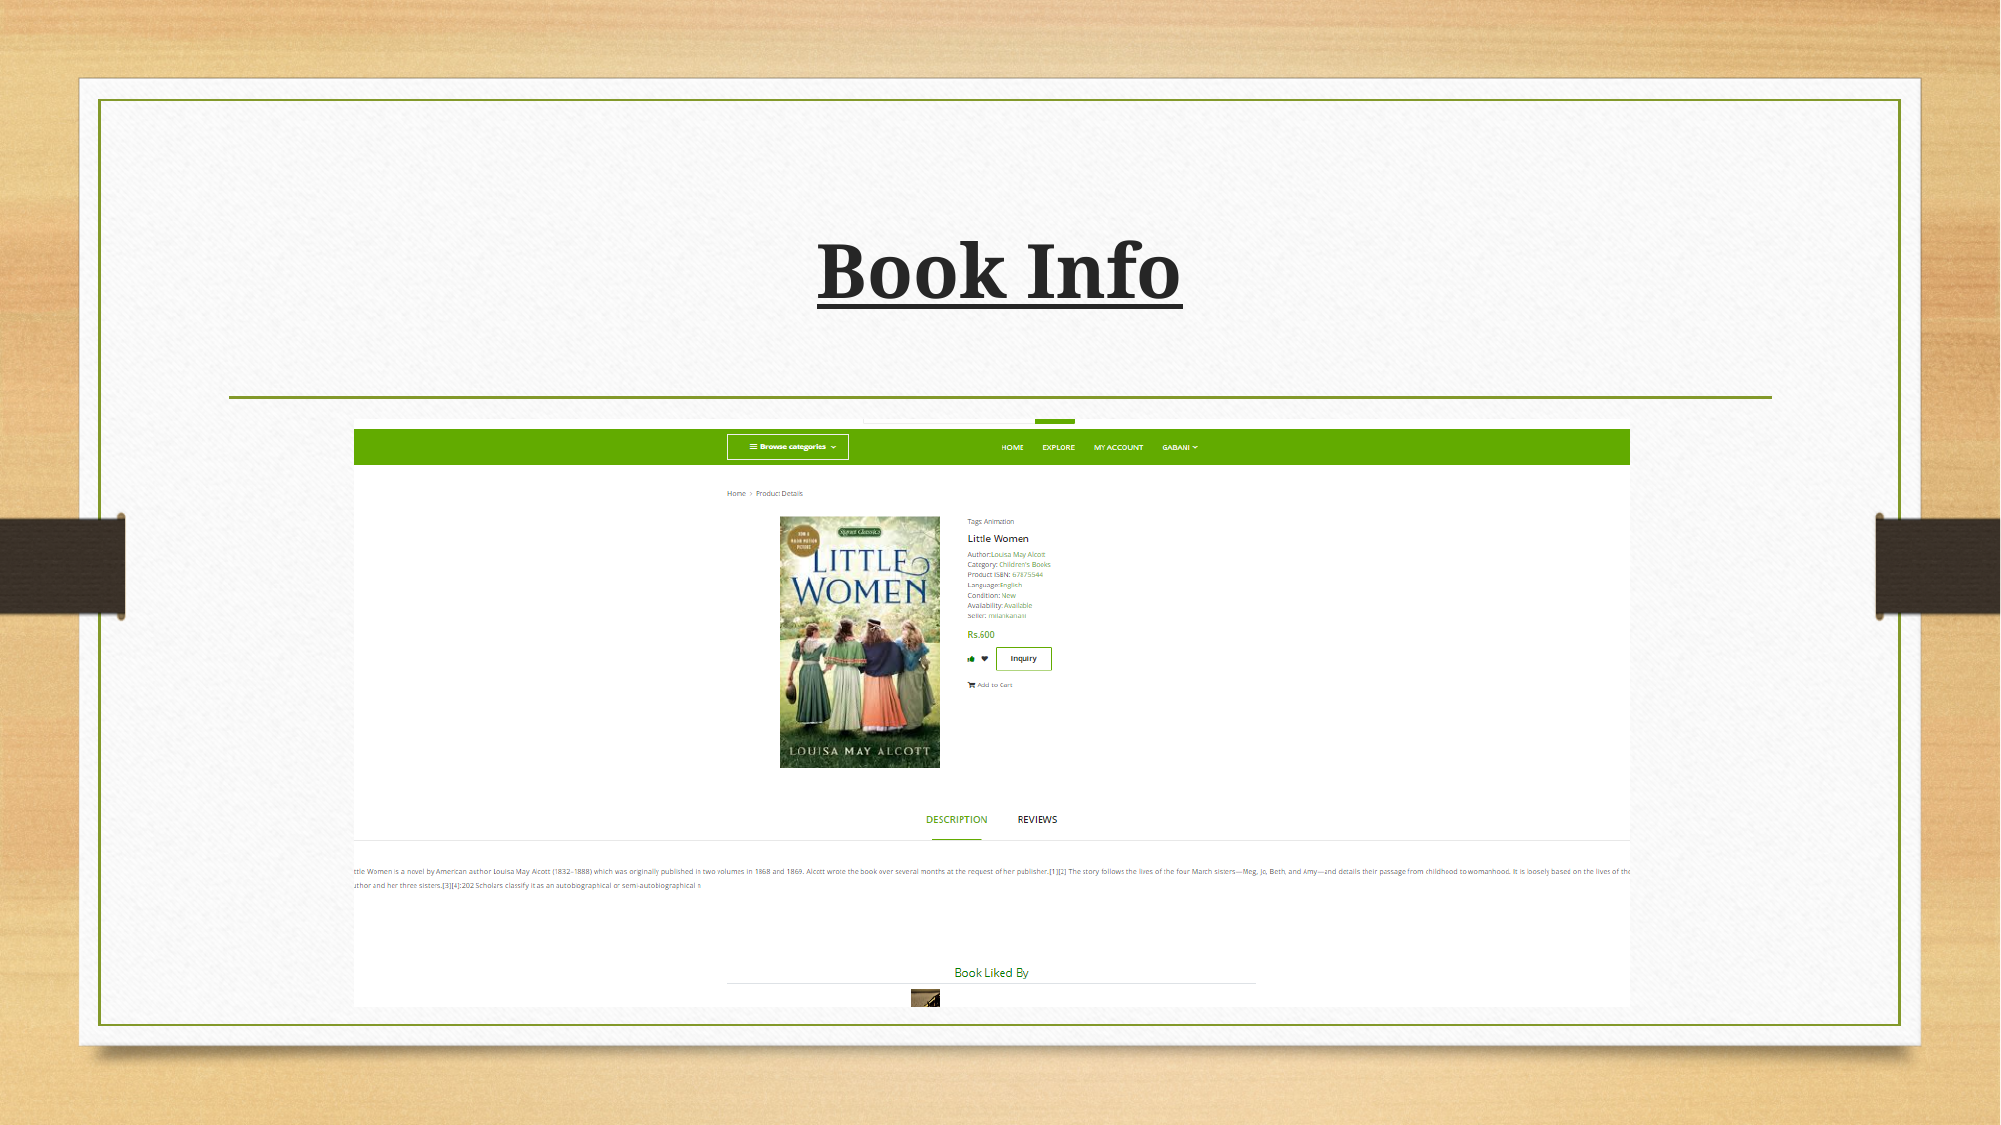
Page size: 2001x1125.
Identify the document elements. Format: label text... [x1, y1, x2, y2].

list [354, 419, 1630, 1008]
title Book Info [212, 161, 1788, 375]
picture [0, 0, 2001, 1125]
